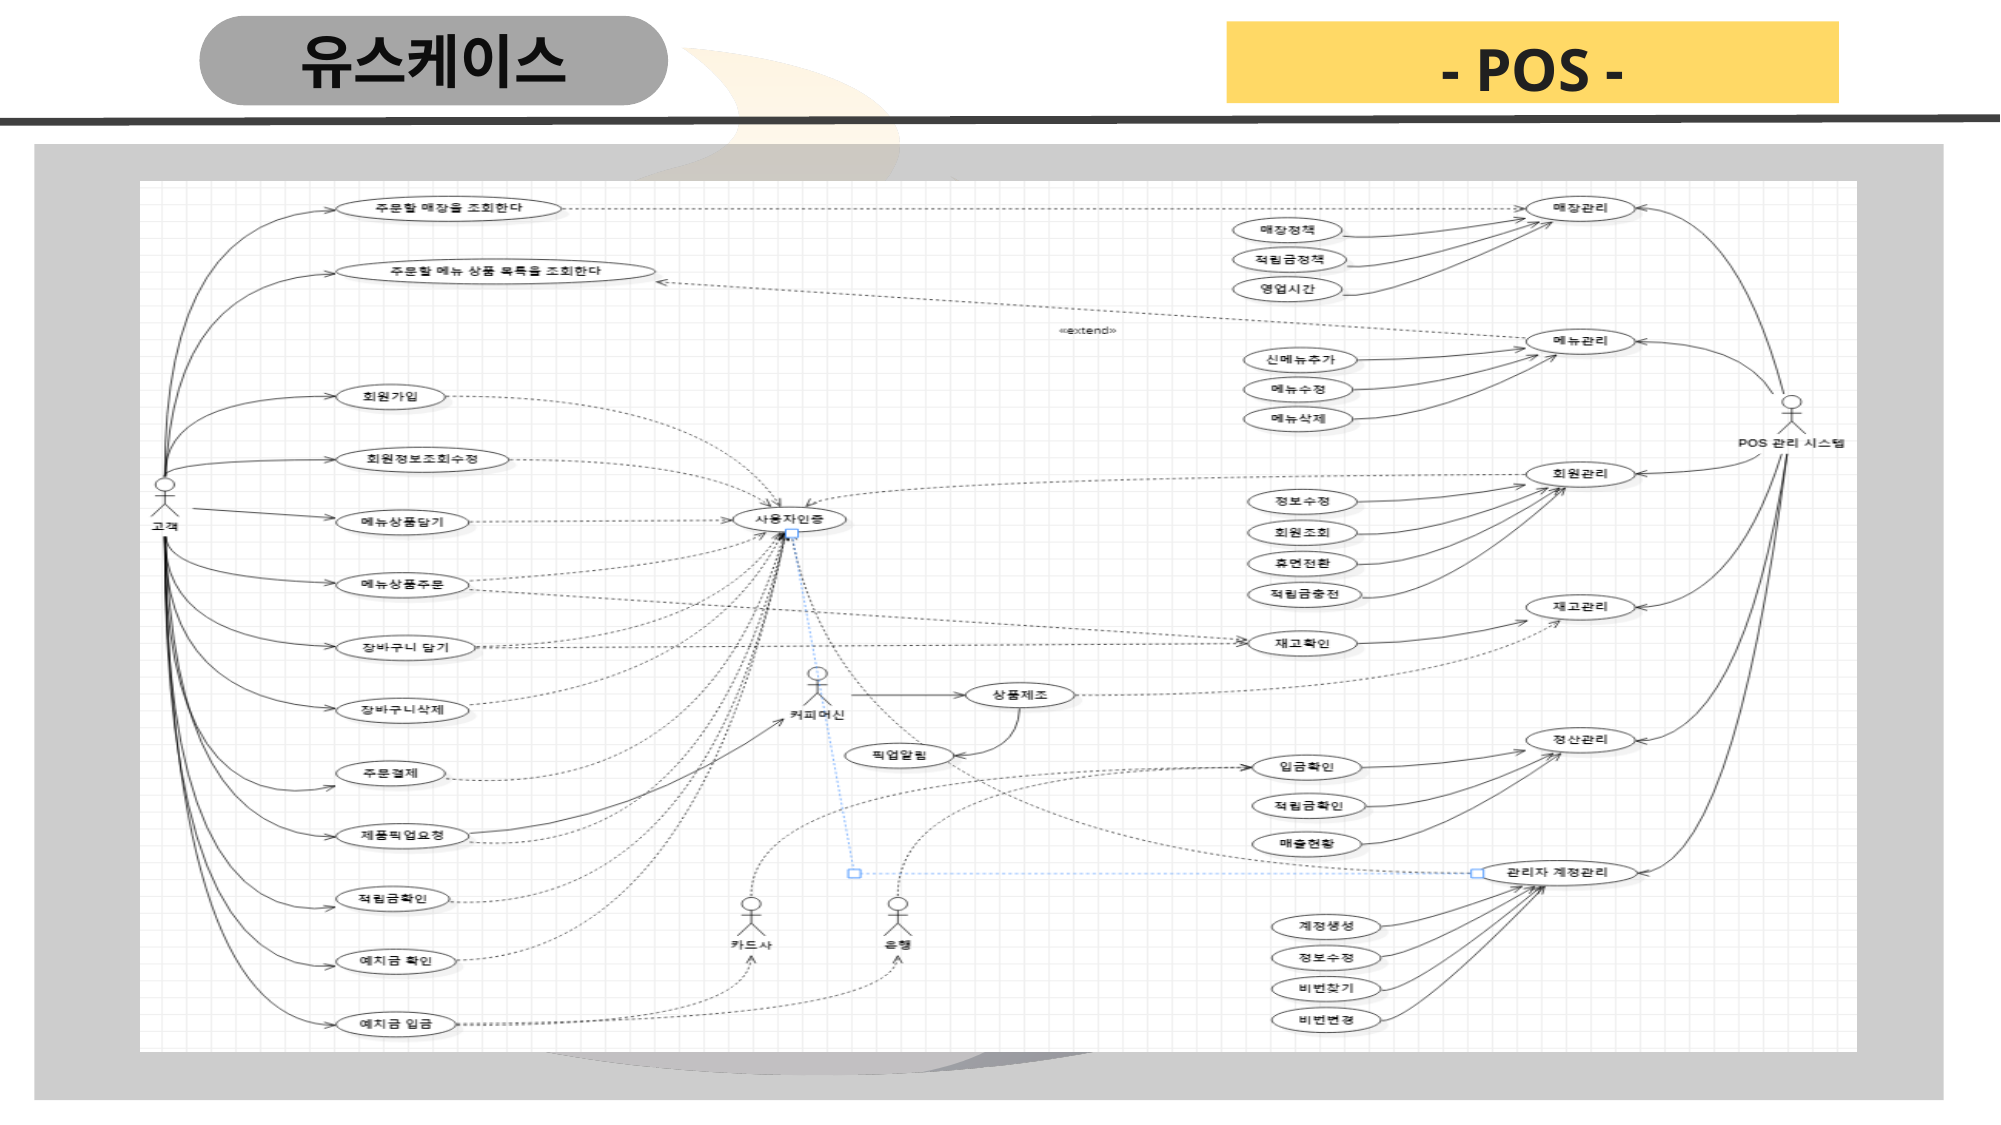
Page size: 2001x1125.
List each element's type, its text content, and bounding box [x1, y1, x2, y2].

text_box 유스케이스 [198, 14, 670, 107]
picture [0, 0, 2001, 1125]
text_box - POS - [1226, 21, 1839, 104]
text_box [33, 143, 1945, 1101]
